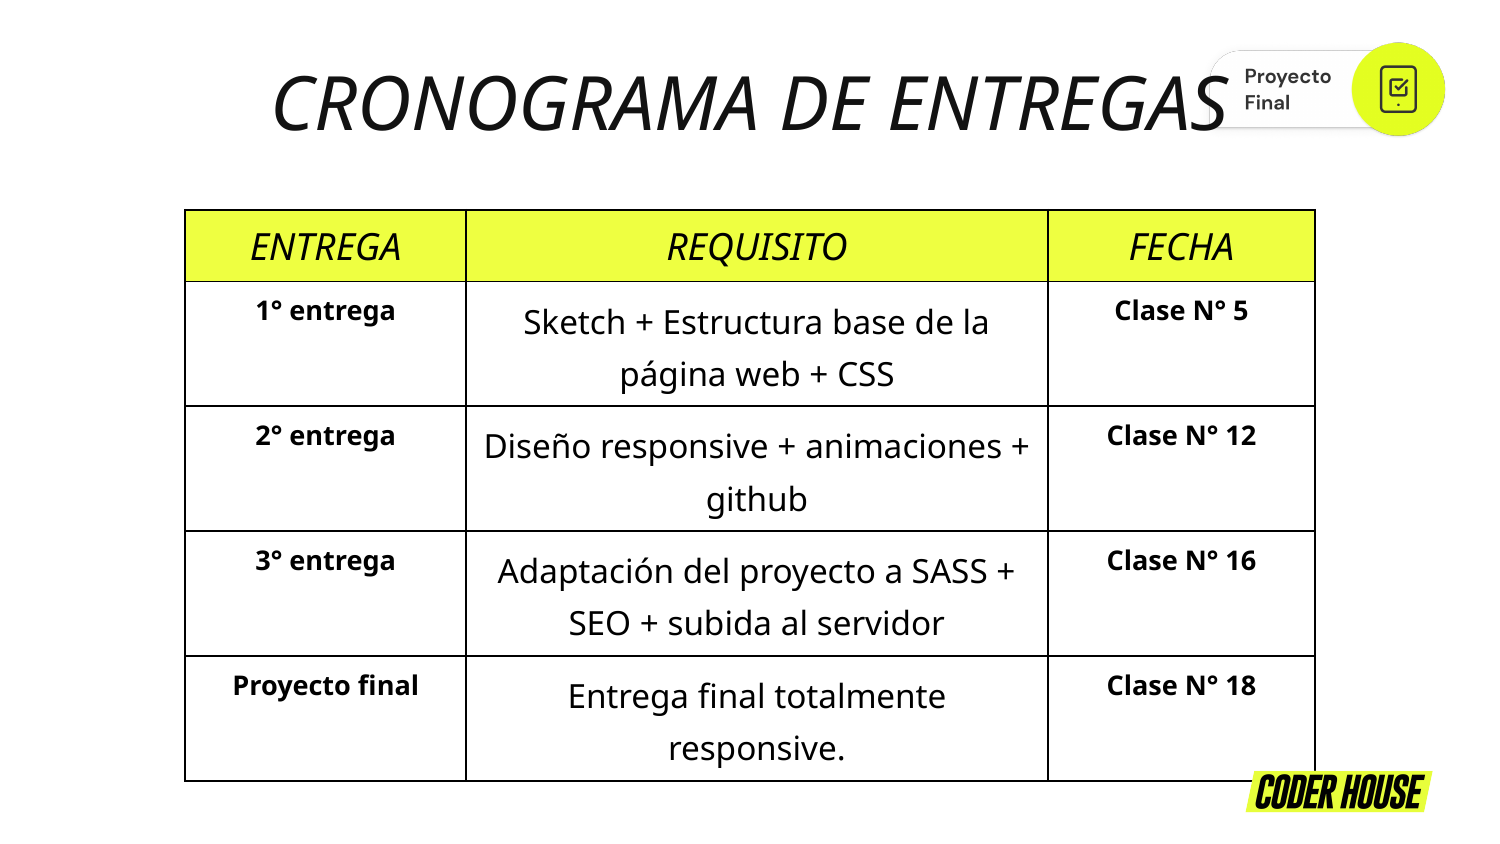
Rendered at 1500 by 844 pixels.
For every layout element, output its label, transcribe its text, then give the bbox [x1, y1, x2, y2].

table_cell Proyecto final [186, 657, 465, 780]
table_header ENTREGA [186, 211, 465, 281]
picture [1197, 36, 1466, 142]
table_cell 1° entrega [186, 282, 465, 405]
table_cell Clase N° 16 [1049, 532, 1314, 655]
picture [1241, 764, 1437, 819]
table_cell Entrega final totalmente responsive. [467, 657, 1047, 780]
table_header REQUISITO [467, 211, 1047, 281]
table_cell Sketch + Estructura base de la página web + CSS [467, 282, 1047, 405]
table_cell Diseño responsive + animaciones + github [467, 407, 1047, 530]
table_header FECHA [1049, 211, 1314, 281]
text_box CRONOGRAMA DE ENTREGAS [229, 19, 1271, 182]
table_cell 3° entrega [186, 532, 465, 655]
table_cell Clase N° 12 [1049, 407, 1314, 530]
table_cell 2° entrega [186, 407, 465, 530]
table_cell Clase N° 5 [1049, 282, 1314, 405]
table_cell Clase N° 18 [1049, 657, 1314, 780]
table_cell Adaptación del proyecto a SASS + SEO + subida al servidor [467, 532, 1047, 655]
